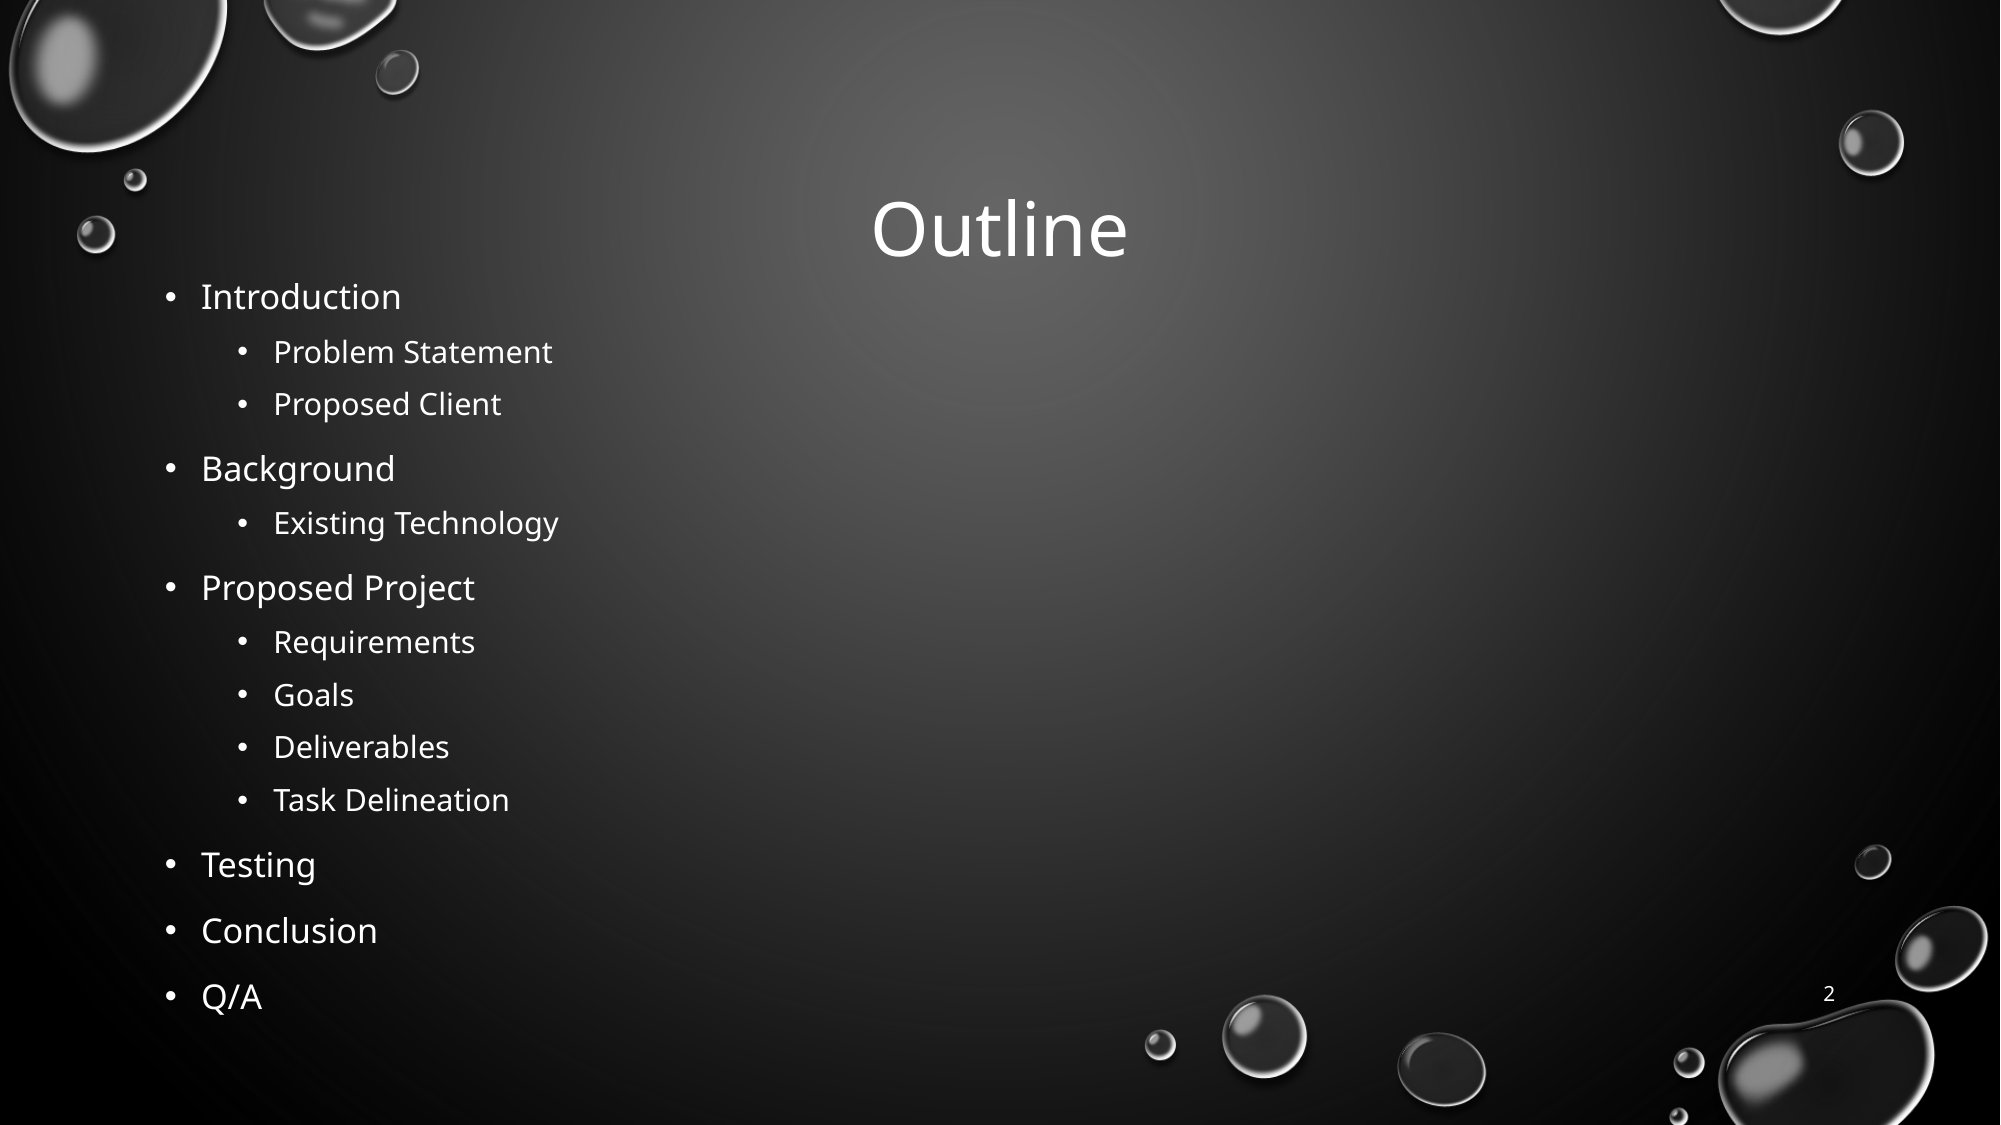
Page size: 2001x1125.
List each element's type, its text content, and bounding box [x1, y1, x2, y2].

list Introduction Problem Statement Proposed Client Background Existing Technology Proposed Project Requirements Goals Deliverables Task Delineation Testing Conclusion Q/A [149, 260, 887, 1025]
title Outline [149, 101, 1851, 364]
slide_number 2 [1724, 965, 1851, 1025]
picture [0, 0, 2000, 1125]
